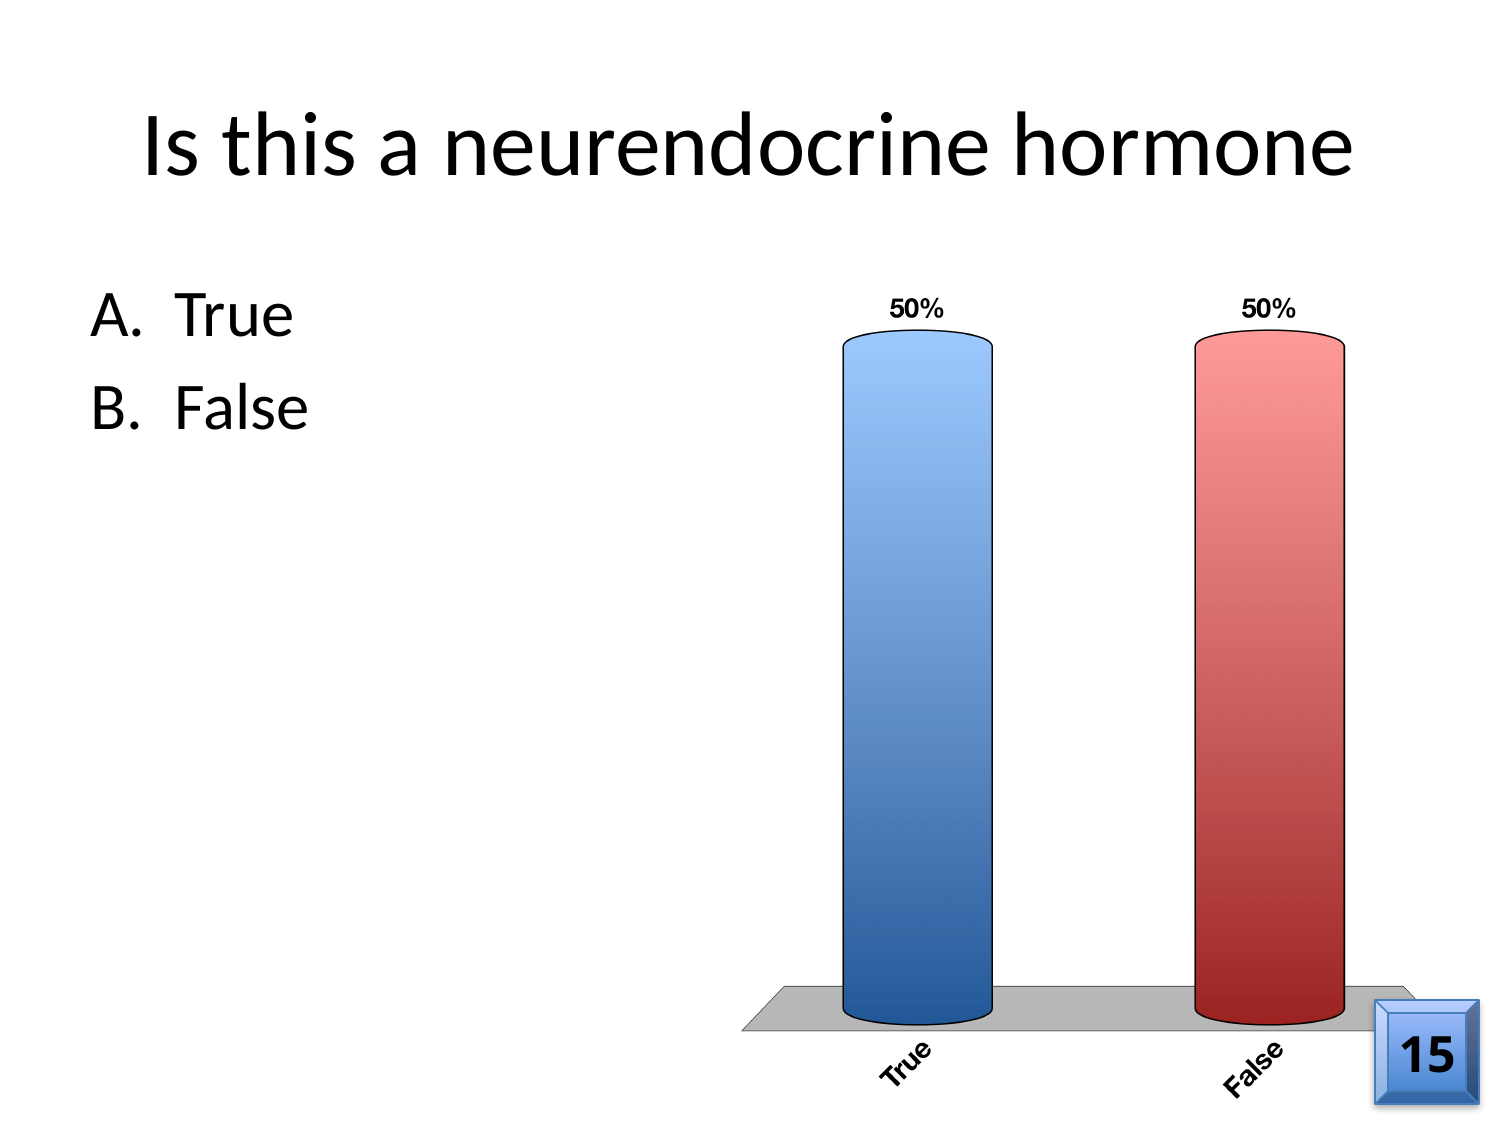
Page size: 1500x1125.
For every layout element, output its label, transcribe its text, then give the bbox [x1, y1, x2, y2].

list True False [75, 262, 737, 1005]
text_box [1374, 999, 1480, 1105]
title Is this a neurendocrine hormone [75, 45, 1425, 233]
picture [739, 262, 1490, 1107]
